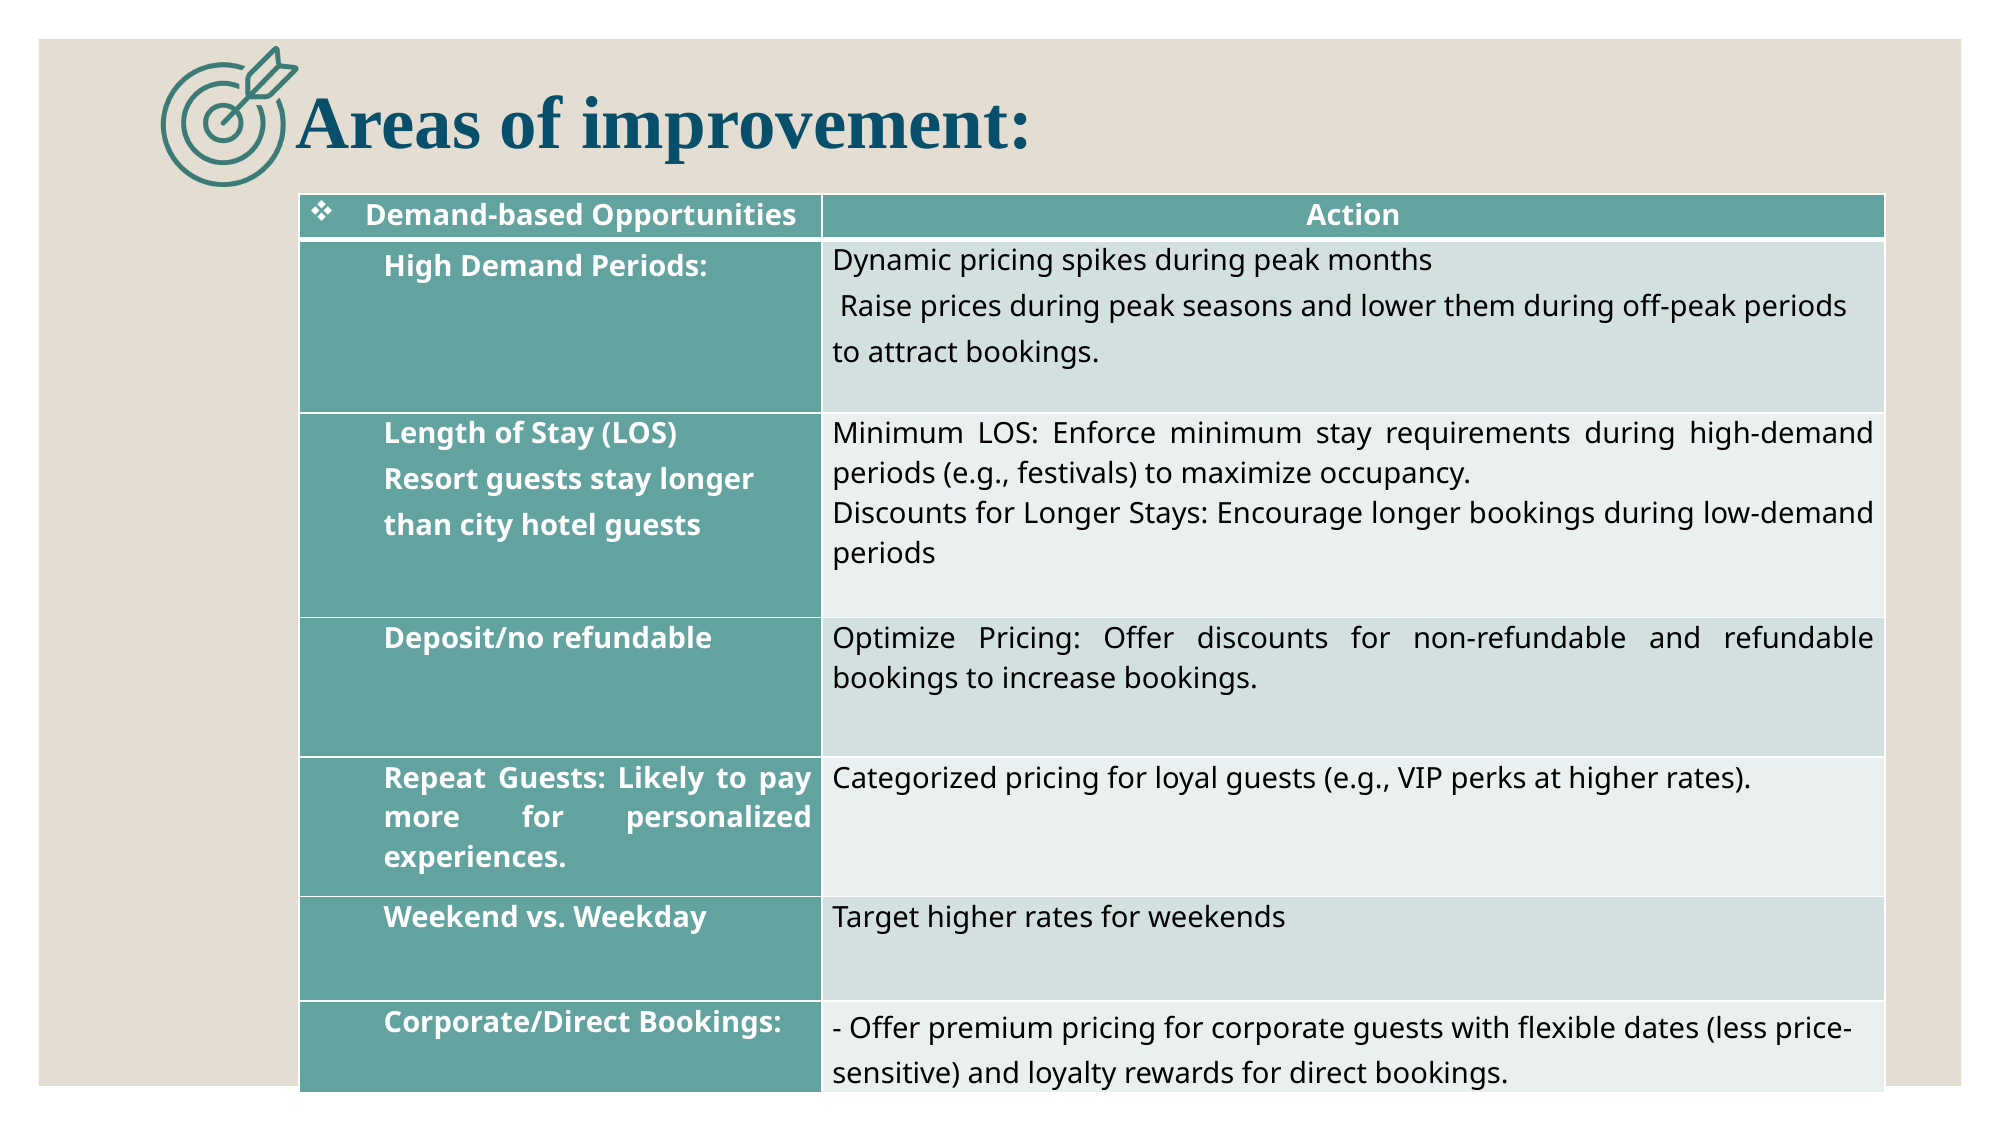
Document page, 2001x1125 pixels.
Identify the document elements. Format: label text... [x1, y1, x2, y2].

table_cell High Demand Periods: [300, 242, 821, 412]
picture [159, 46, 300, 187]
table_cell Optimize Pricing: Offer discounts for non-refundable and refundable bookings to increase bookings. [823, 618, 1884, 756]
title Areas of improvement: [302, 54, 1931, 195]
table_cell Dynamic pricing spikes during peak months Raise prices during peak seasons and lower them during off-peak periods to attract bookings. [823, 242, 1884, 412]
table_cell - Offer premium pricing for corporate guests with flexible dates (less price-sensitive) and loyalty rewards for direct bookings. [823, 1002, 1884, 1092]
table_header Demand-based Opportunities [300, 195, 821, 237]
table_cell Minimum LOS: Enforce minimum stay requirements during high-demand periods (e.g., festivals) to maximize occupancy. Discounts for Longer Stays: Encourage longer bookings during low-demand periods [823, 414, 1884, 617]
table_header Action [823, 195, 1884, 237]
table_cell Length of Stay (LOS) Resort guests stay longer than city hotel guests [300, 414, 821, 617]
table_cell Repeat Guests: Likely to pay more for personalized experiences. [300, 758, 821, 896]
table_cell Deposit/no refundable [300, 618, 821, 756]
table_cell Corporate/Direct Bookings: [300, 1002, 821, 1092]
table_cell Weekend vs. Weekday [300, 897, 821, 1000]
table_cell Categorized pricing for loyal guests (e.g., VIP perks at higher rates). [823, 758, 1884, 896]
table_cell Target higher rates for weekends [823, 897, 1884, 1000]
